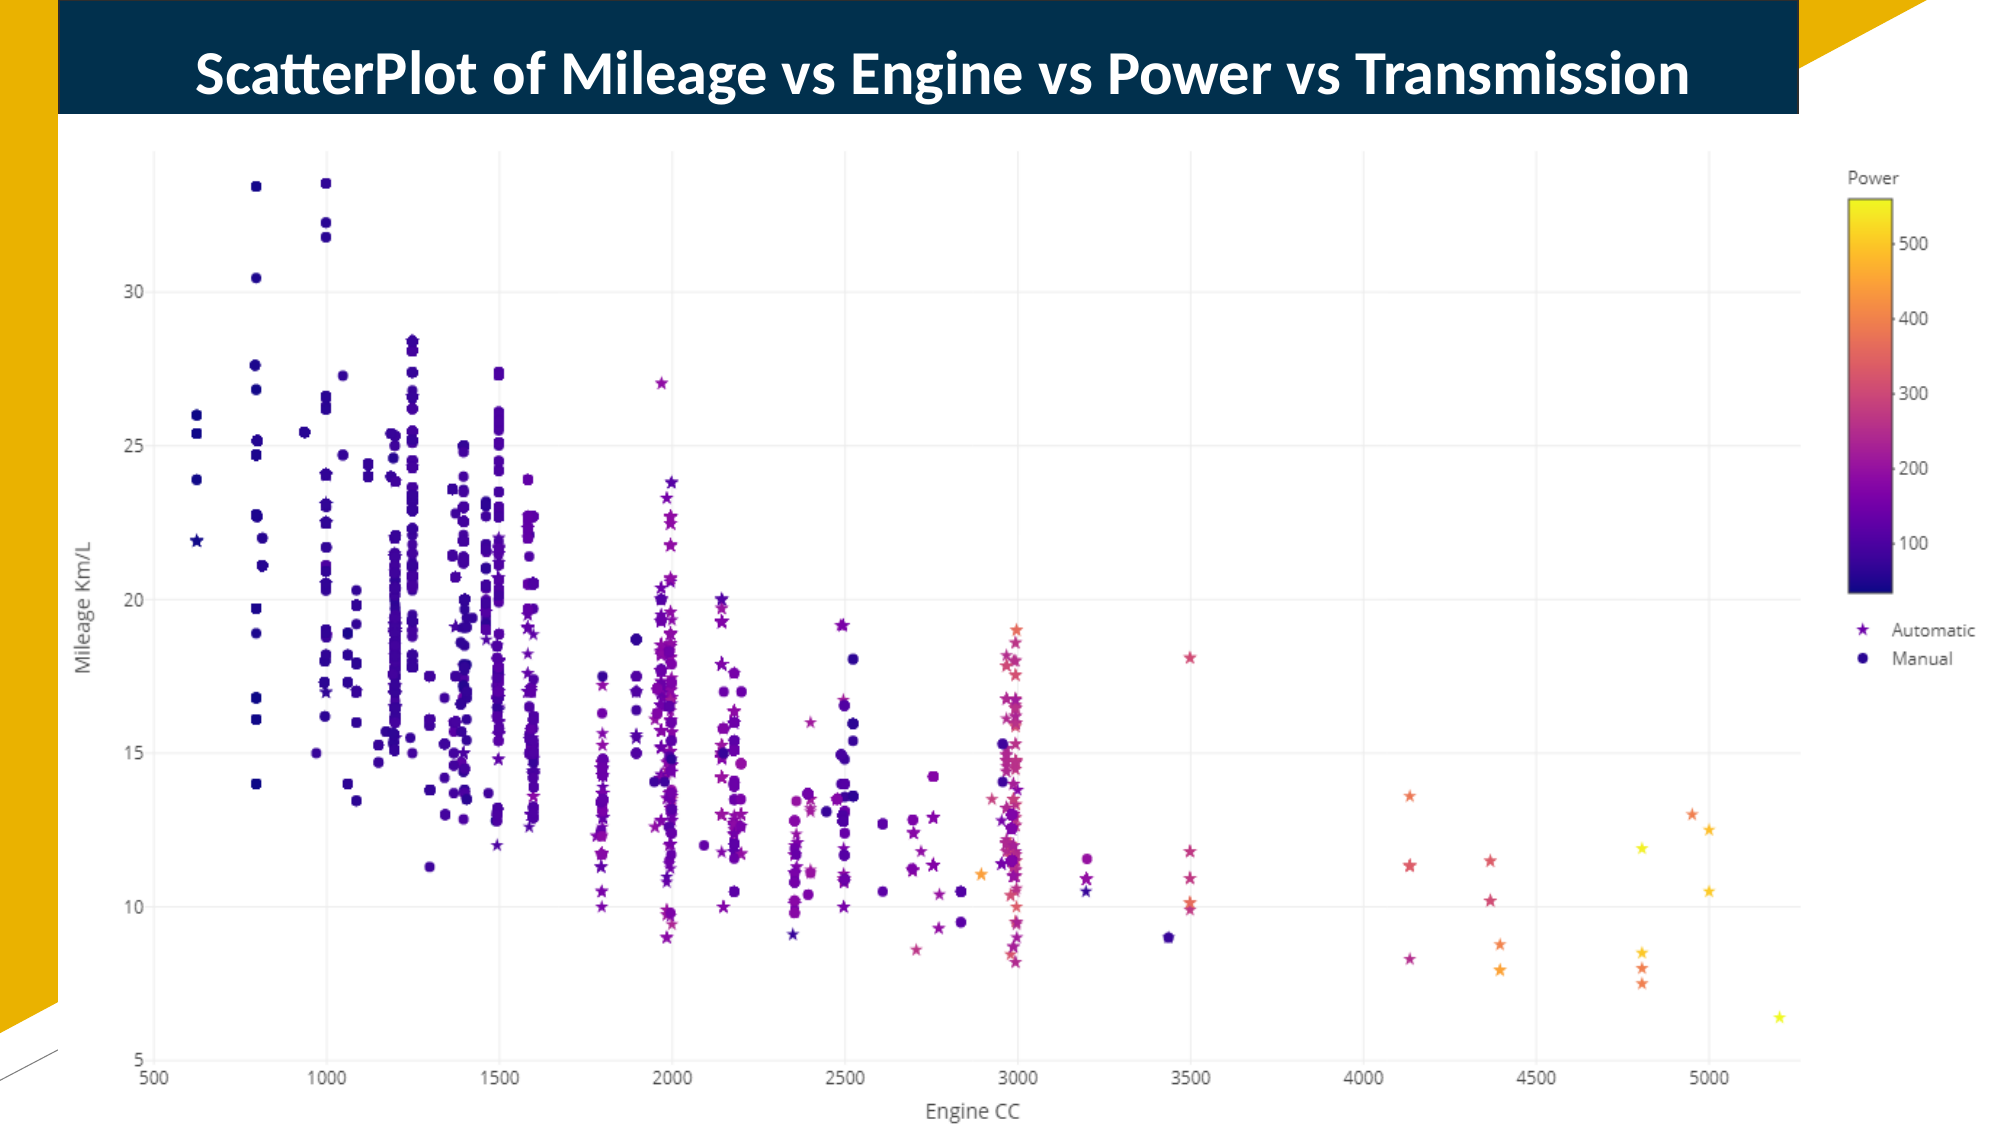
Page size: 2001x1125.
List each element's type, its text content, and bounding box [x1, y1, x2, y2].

picture [58, 114, 2000, 1125]
title ScatterPlot of Mileage vs Engine vs Power vs Transmission [58, 0, 1799, 114]
